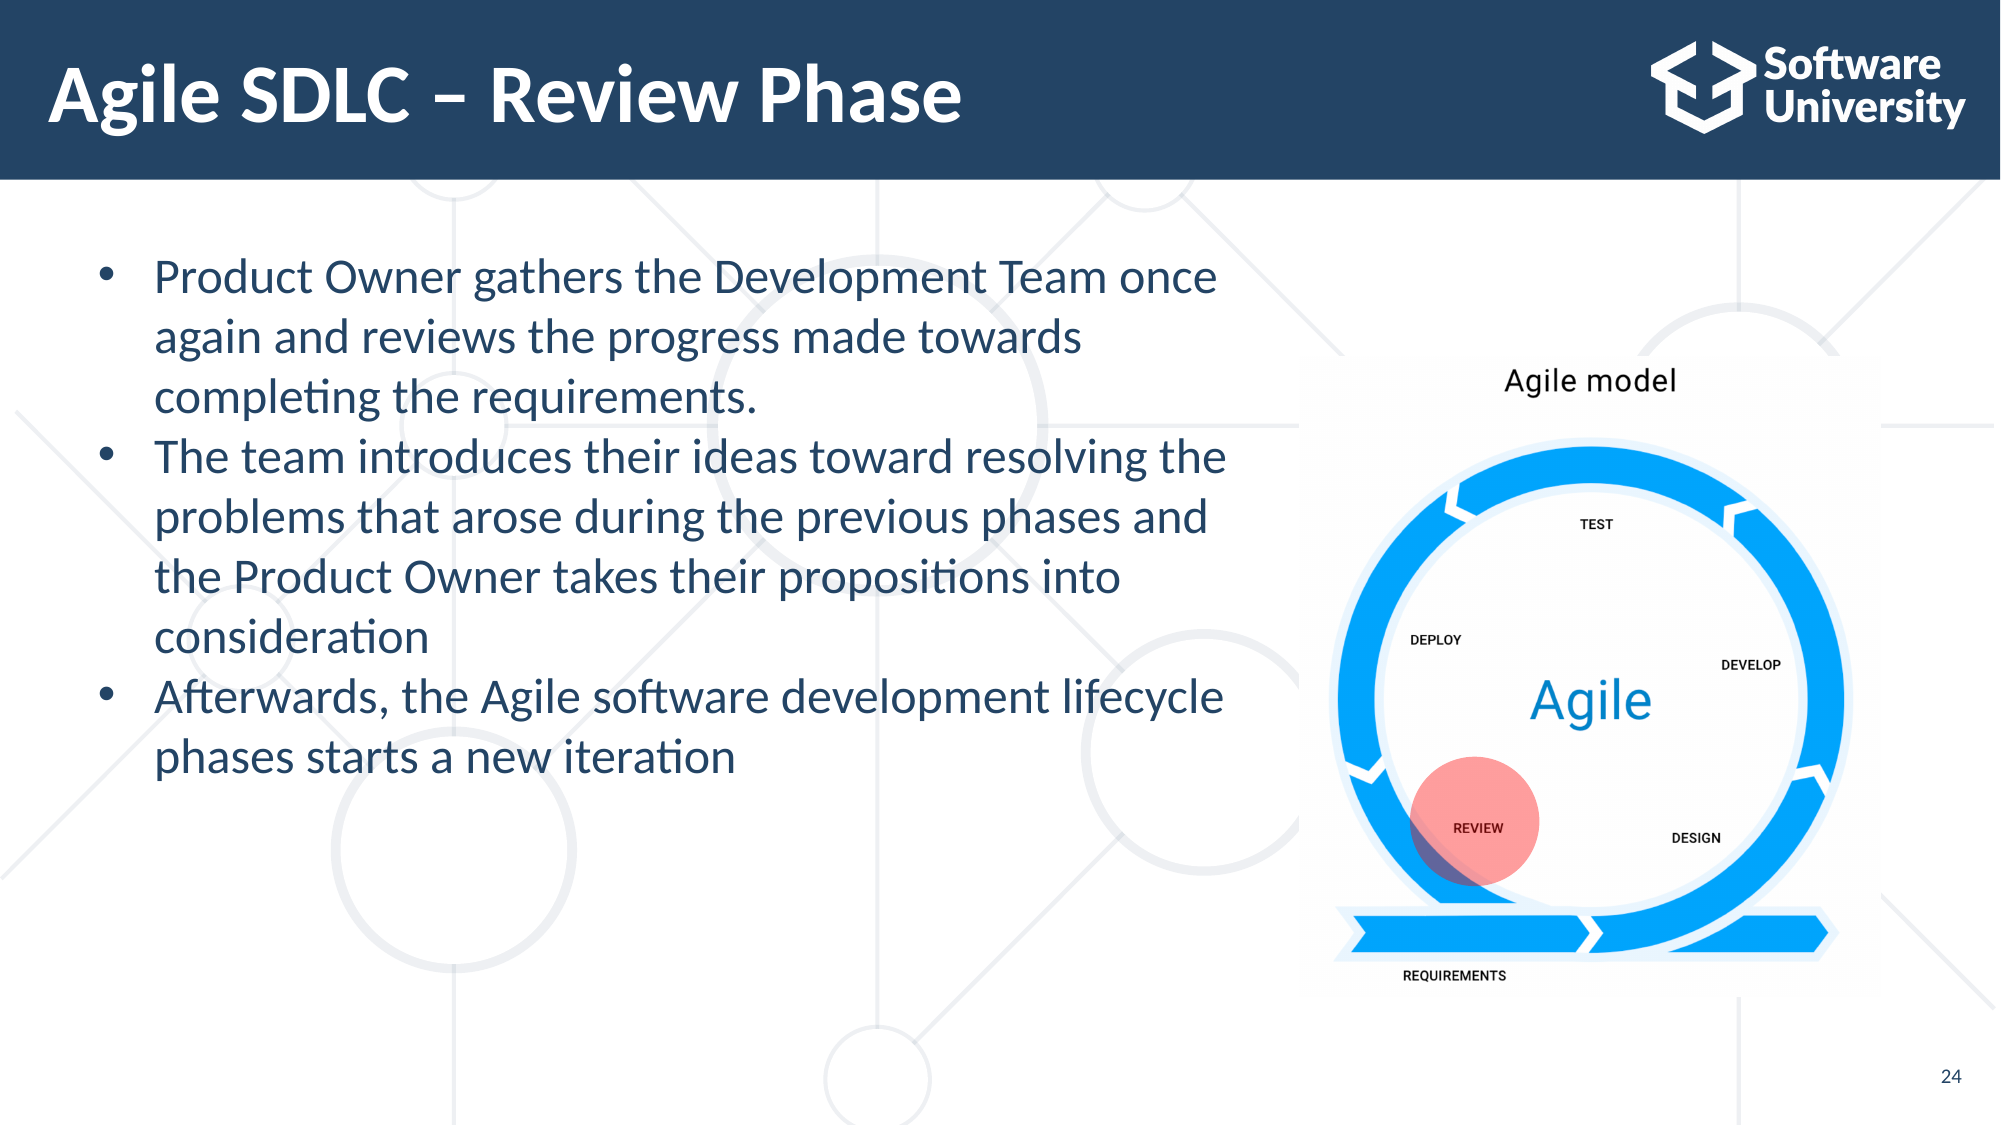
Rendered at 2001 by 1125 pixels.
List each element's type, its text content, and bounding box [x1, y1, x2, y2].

text_box Product Owner gathers the Development Team once again and reviews the progress made towards completing the requirements. The team introduces their ideas toward resolving the problems that arose during the previous phases and the Product Owner takes their propositions into consideration Afterwards, the Agile software development lifecycle phases starts a new iteration [83, 235, 1251, 791]
title Agile SDLC – Review Phase [31, 16, 1625, 162]
picture [1299, 356, 1881, 998]
picture [1651, 41, 1966, 134]
slide_number 24 [1897, 1049, 1968, 1101]
